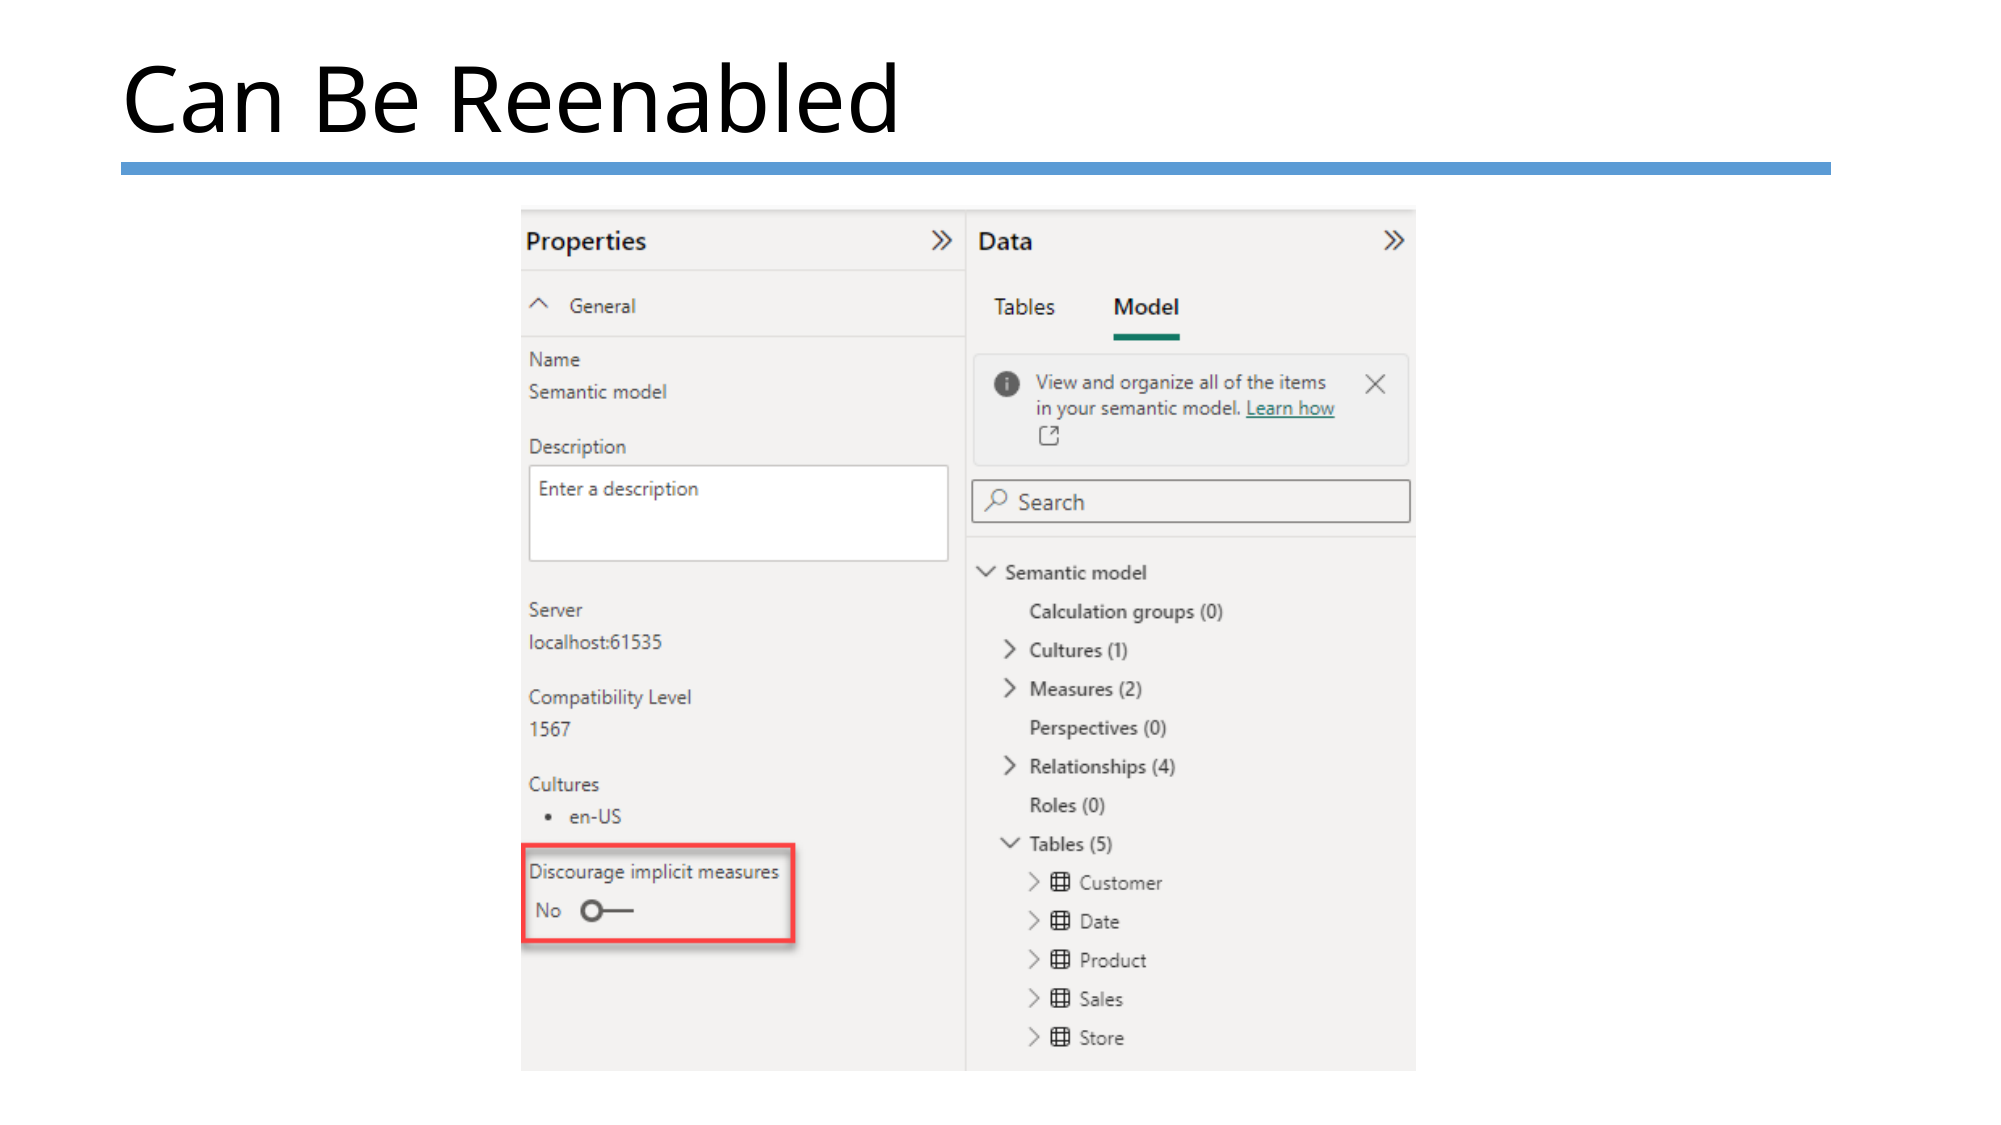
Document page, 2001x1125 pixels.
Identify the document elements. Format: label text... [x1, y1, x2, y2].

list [521, 205, 1416, 1071]
text_box Can Be Reenabled [106, 19, 1832, 187]
